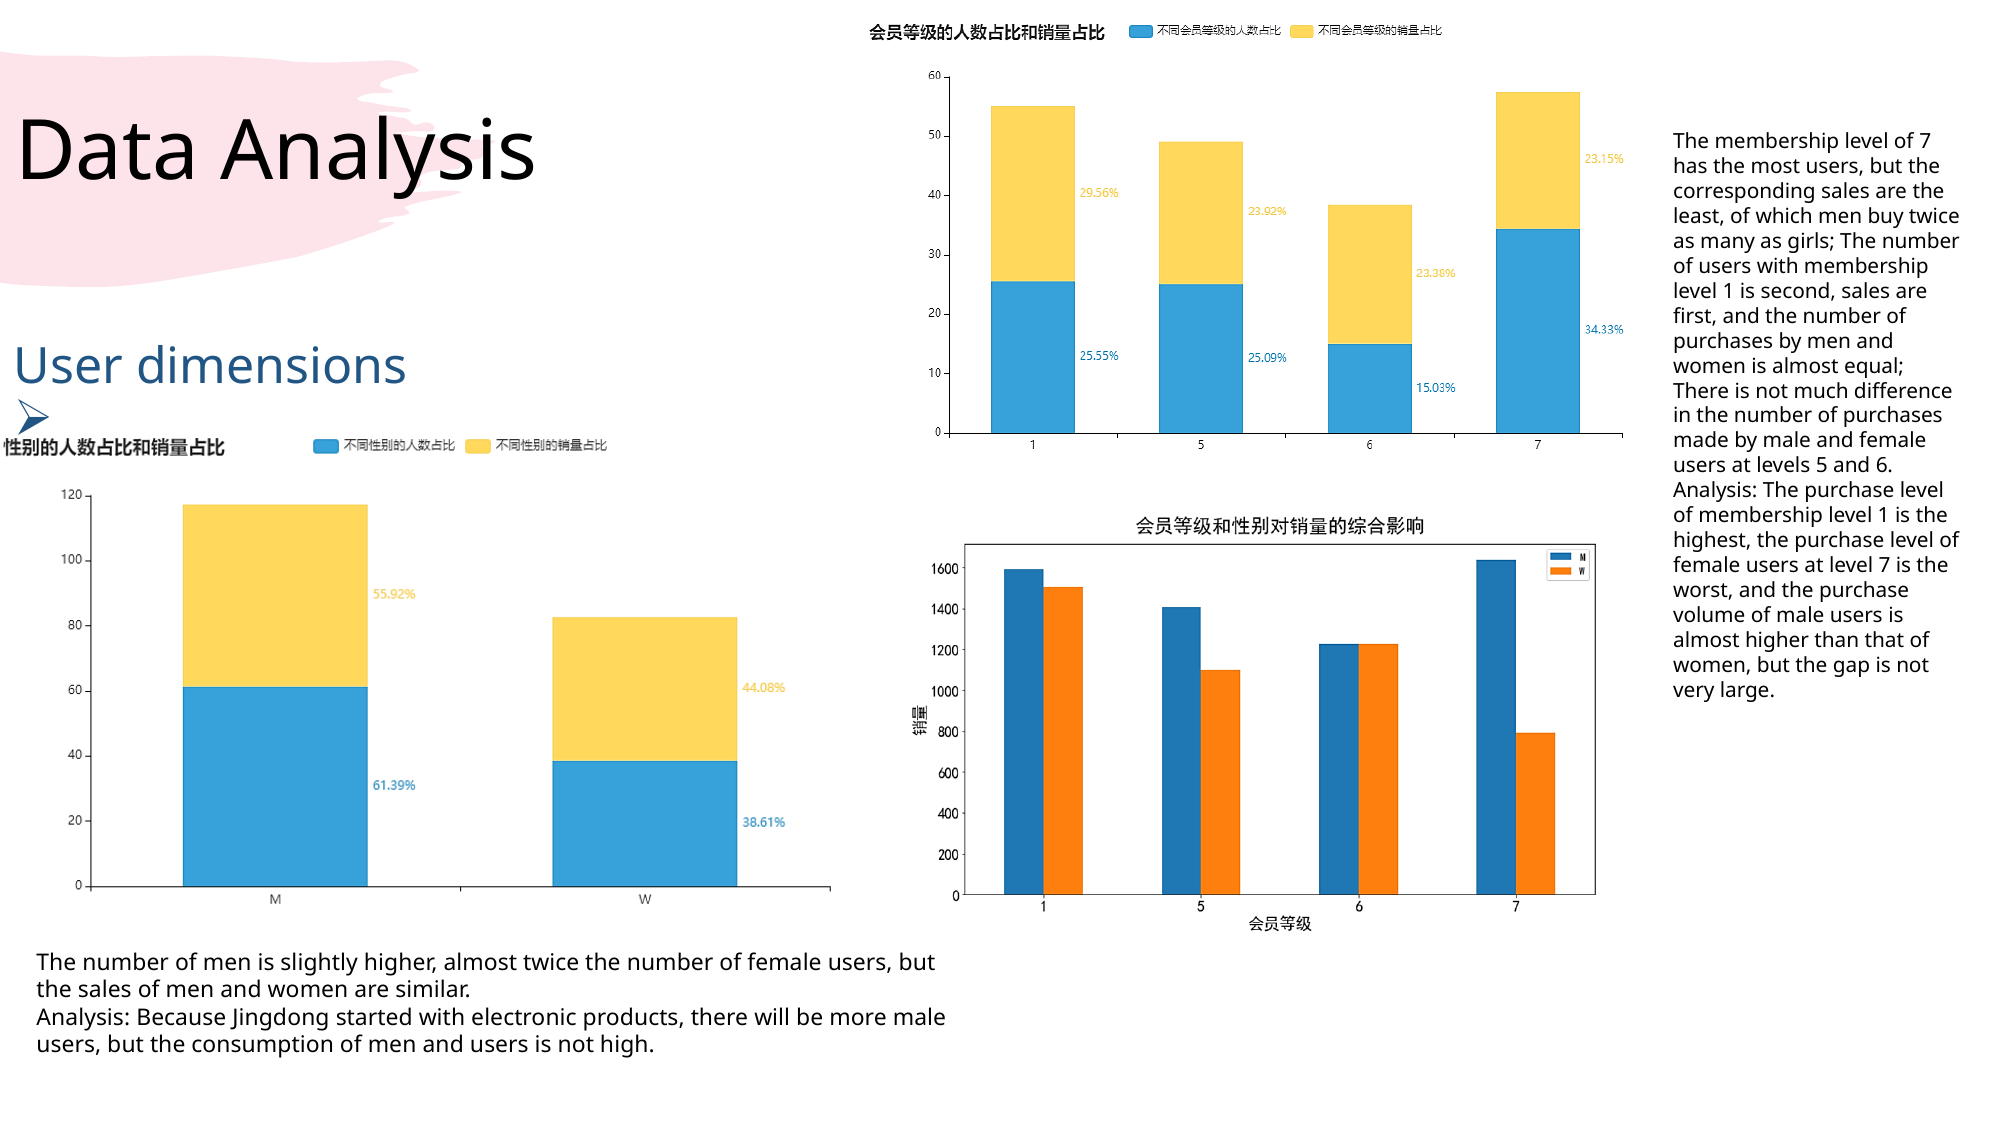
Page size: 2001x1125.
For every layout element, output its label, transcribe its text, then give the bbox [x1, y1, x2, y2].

picture [903, 509, 1607, 933]
text_box The number of men is slightly higher, almost twice the number of female users, but the sales of men and women are similar. Analysis: Because Jingdong started with electronic products, there will be more male users, but the consumption of men and users is not high. [21, 940, 983, 1106]
text_box User dimensions [0, 325, 468, 432]
picture [865, 18, 1632, 454]
picture [0, 432, 839, 913]
title Data Analysis [0, 44, 569, 262]
text_box The membership level of 7 has the most users, but the corresponding sales are the least, of which men buy twice as many as girls; The number of users with membership level 1 is second, sales are first, and the number of purchases by men and women is almost equal; There is not much difference in the number of purchases made by male and female users at levels 5 and 6. Analysis: The purchase level of membership level 1 is the highest, the purchase level of female users at level 7 is the worst, and the purchase volume of male users is almost higher than that of women, but the gap is not very large. [1658, 120, 1979, 747]
